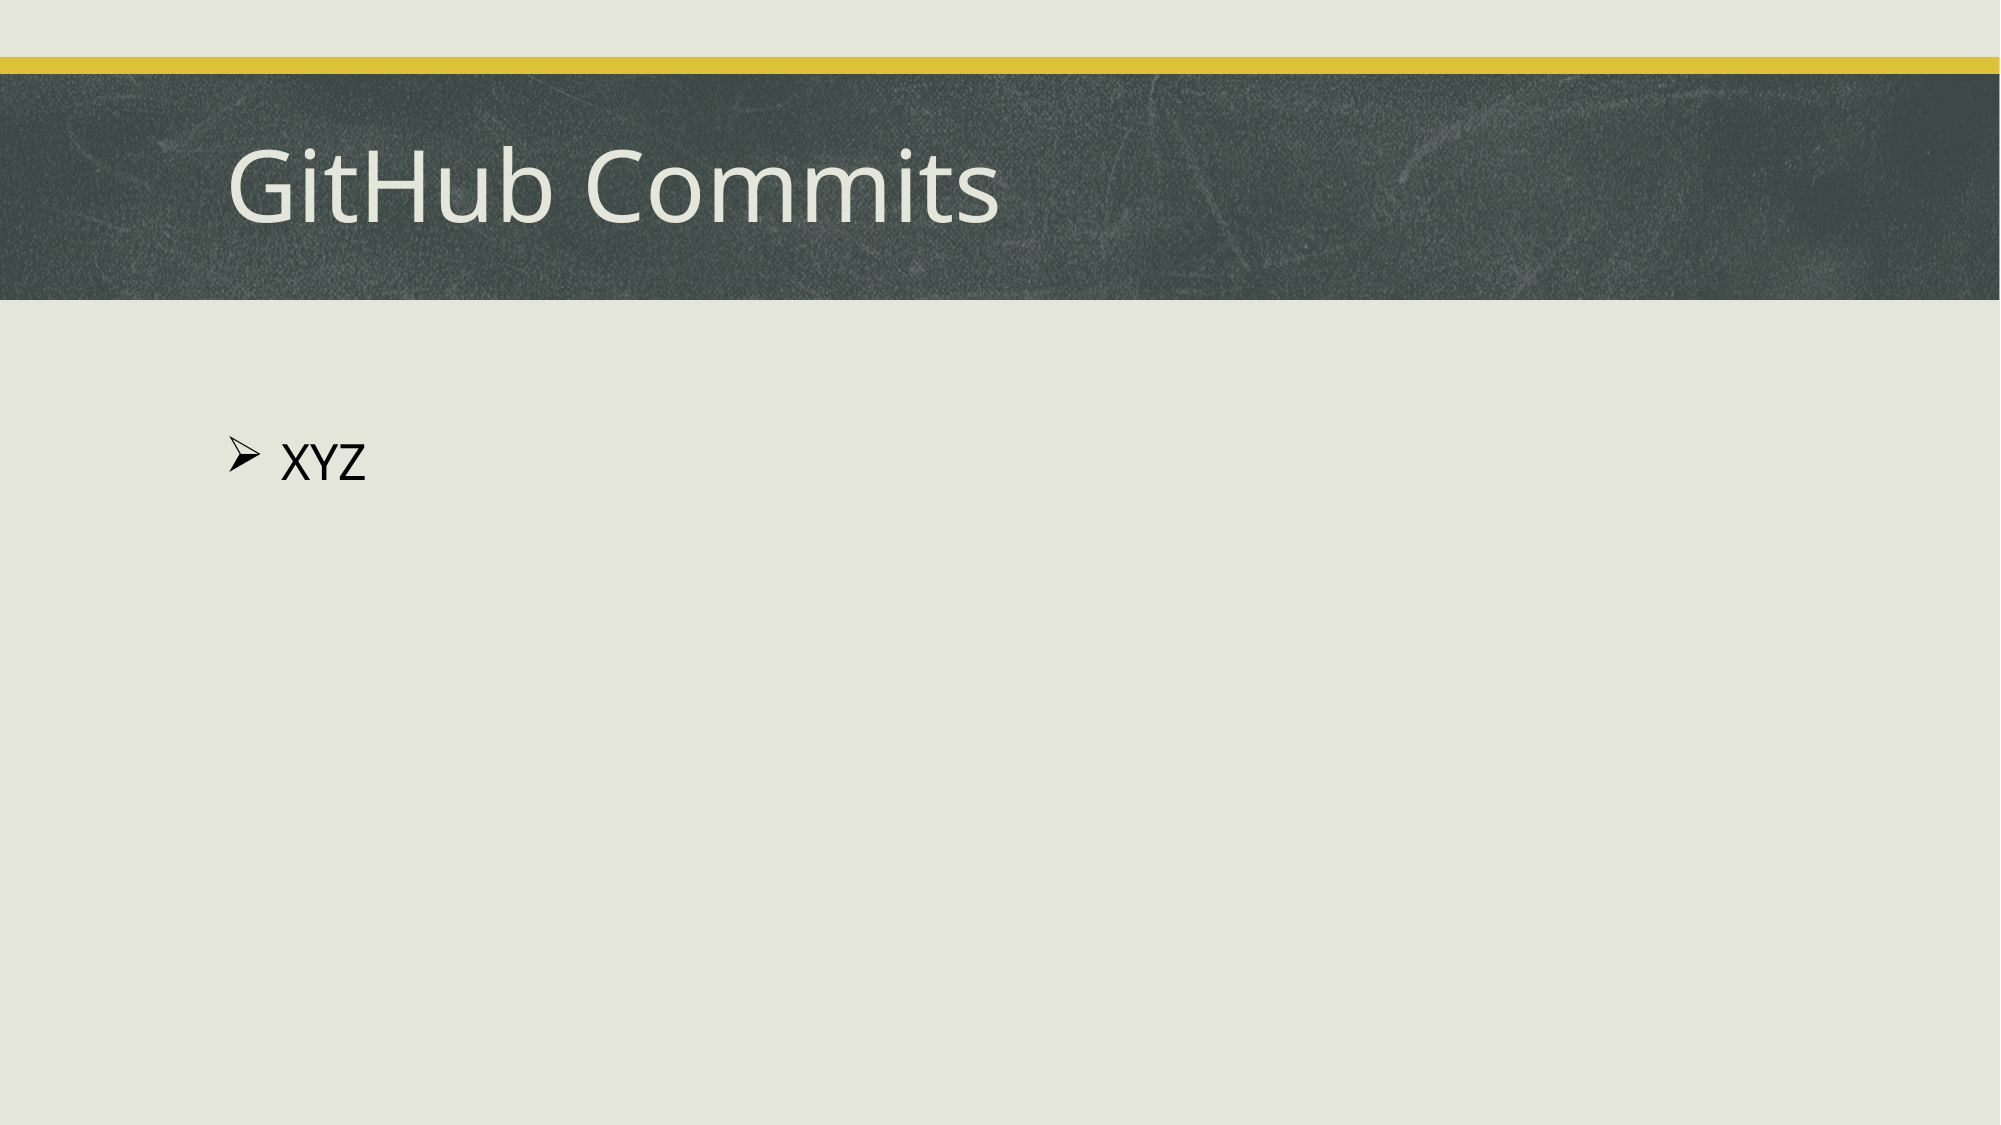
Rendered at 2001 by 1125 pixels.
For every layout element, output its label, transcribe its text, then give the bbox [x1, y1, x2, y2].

picture [0, 74, 2000, 300]
title GitHub Commits [210, 76, 1790, 300]
list XYZ [210, 423, 1790, 1104]
